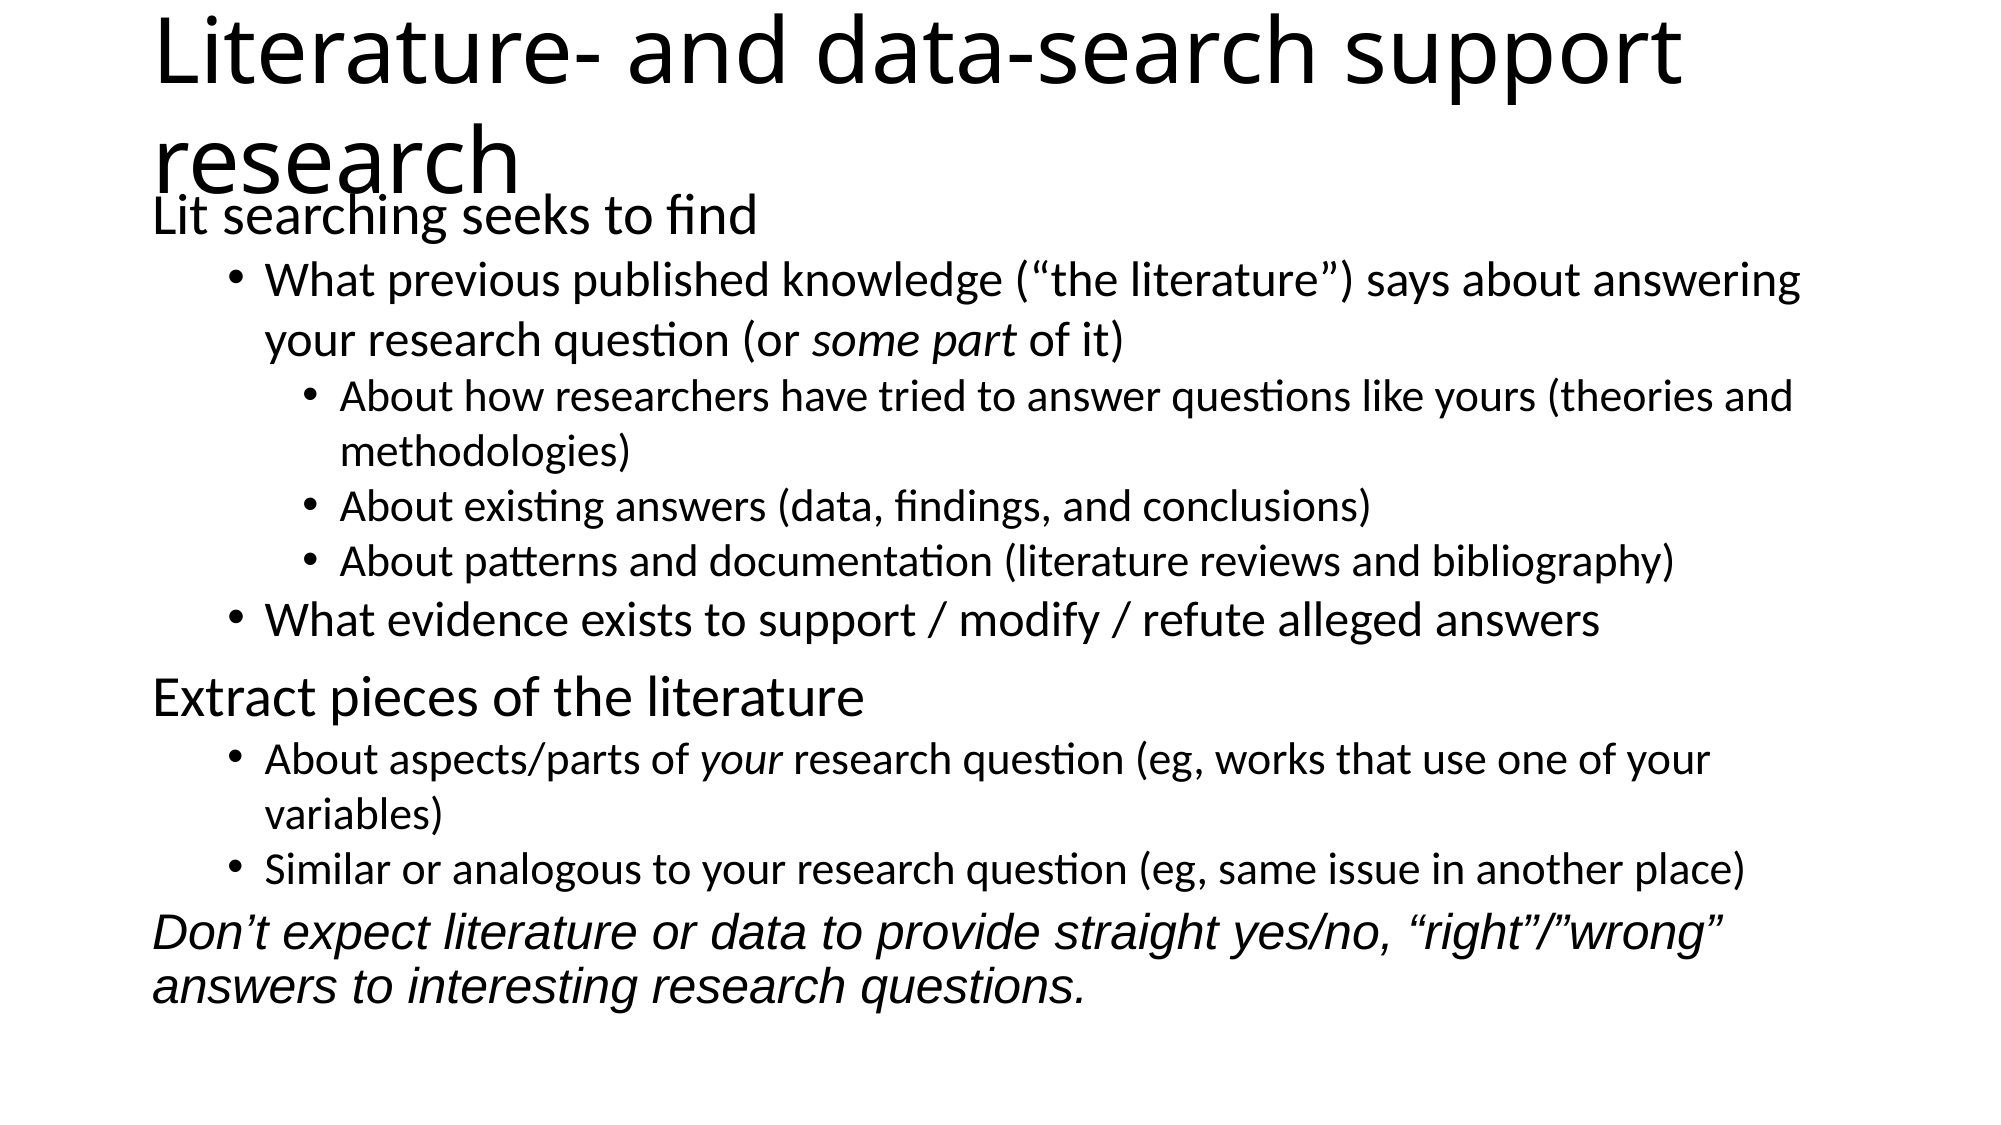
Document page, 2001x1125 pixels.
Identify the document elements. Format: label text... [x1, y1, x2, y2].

text_box Literature- and data-search support research [137, 59, 1863, 168]
text_box Lit searching seeks to find What previous published knowledge (“the literature”) says about answering your research question (or some part of it) About how researchers have tried to answer questions like yours (theories and methodologies) About existing answers (data, findings, and conclusions) About patterns and documentation (literature reviews and bibliography) What evidence exists to support / modify / refute alleged answers Extract pieces of the literature About aspects/parts of your research question (eg, works that use one of your variables) Similar or analogous to your research question (eg, same issue in another place) Don’t expect literature or data to provide straight yes/no, “right”/”wrong” answers to interesting research questions. [137, 168, 1863, 1013]
